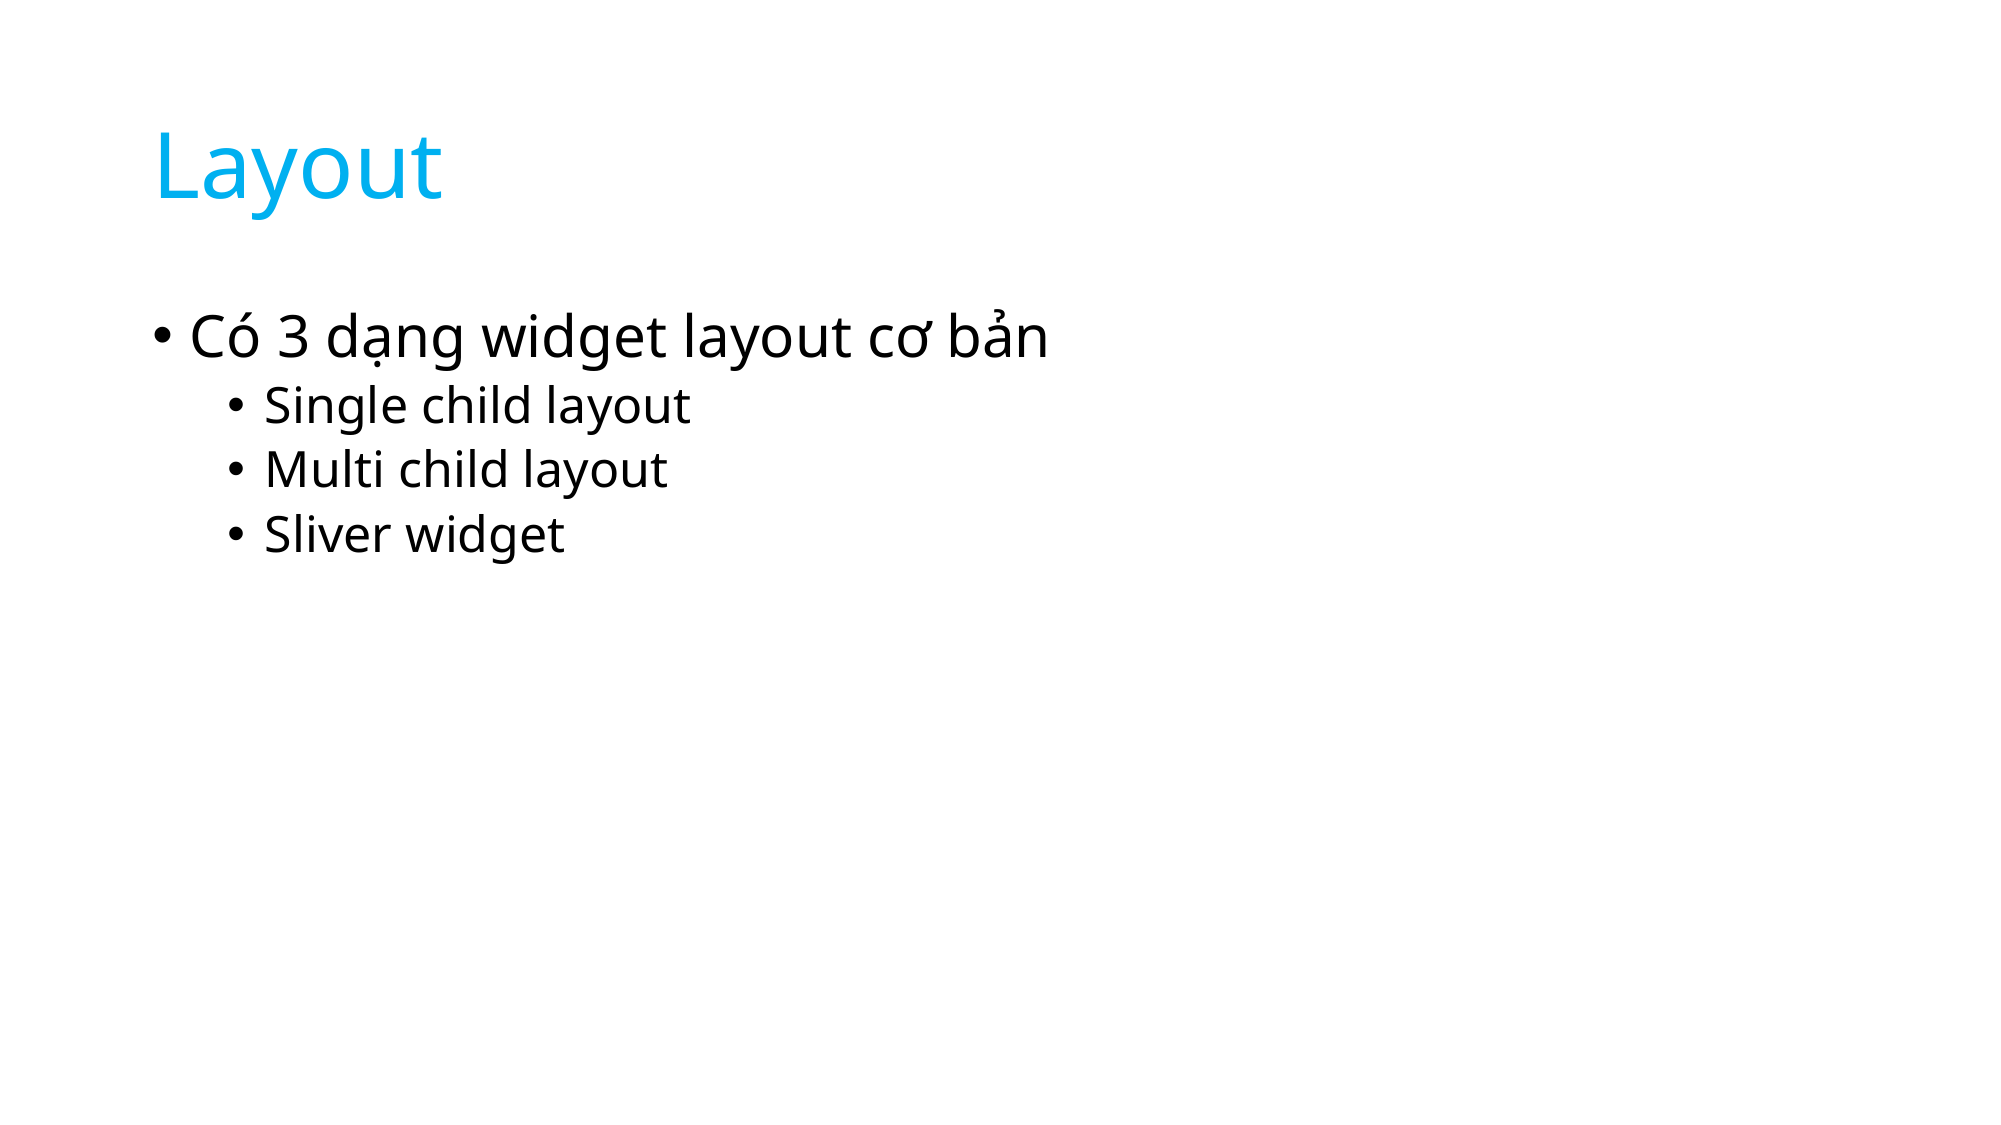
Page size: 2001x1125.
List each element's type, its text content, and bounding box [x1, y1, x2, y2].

title Layout [137, 59, 1863, 278]
list Có 3 dạng widget layout cơ bản Single child layout Multi child layout Sliver widget [137, 299, 1863, 1014]
